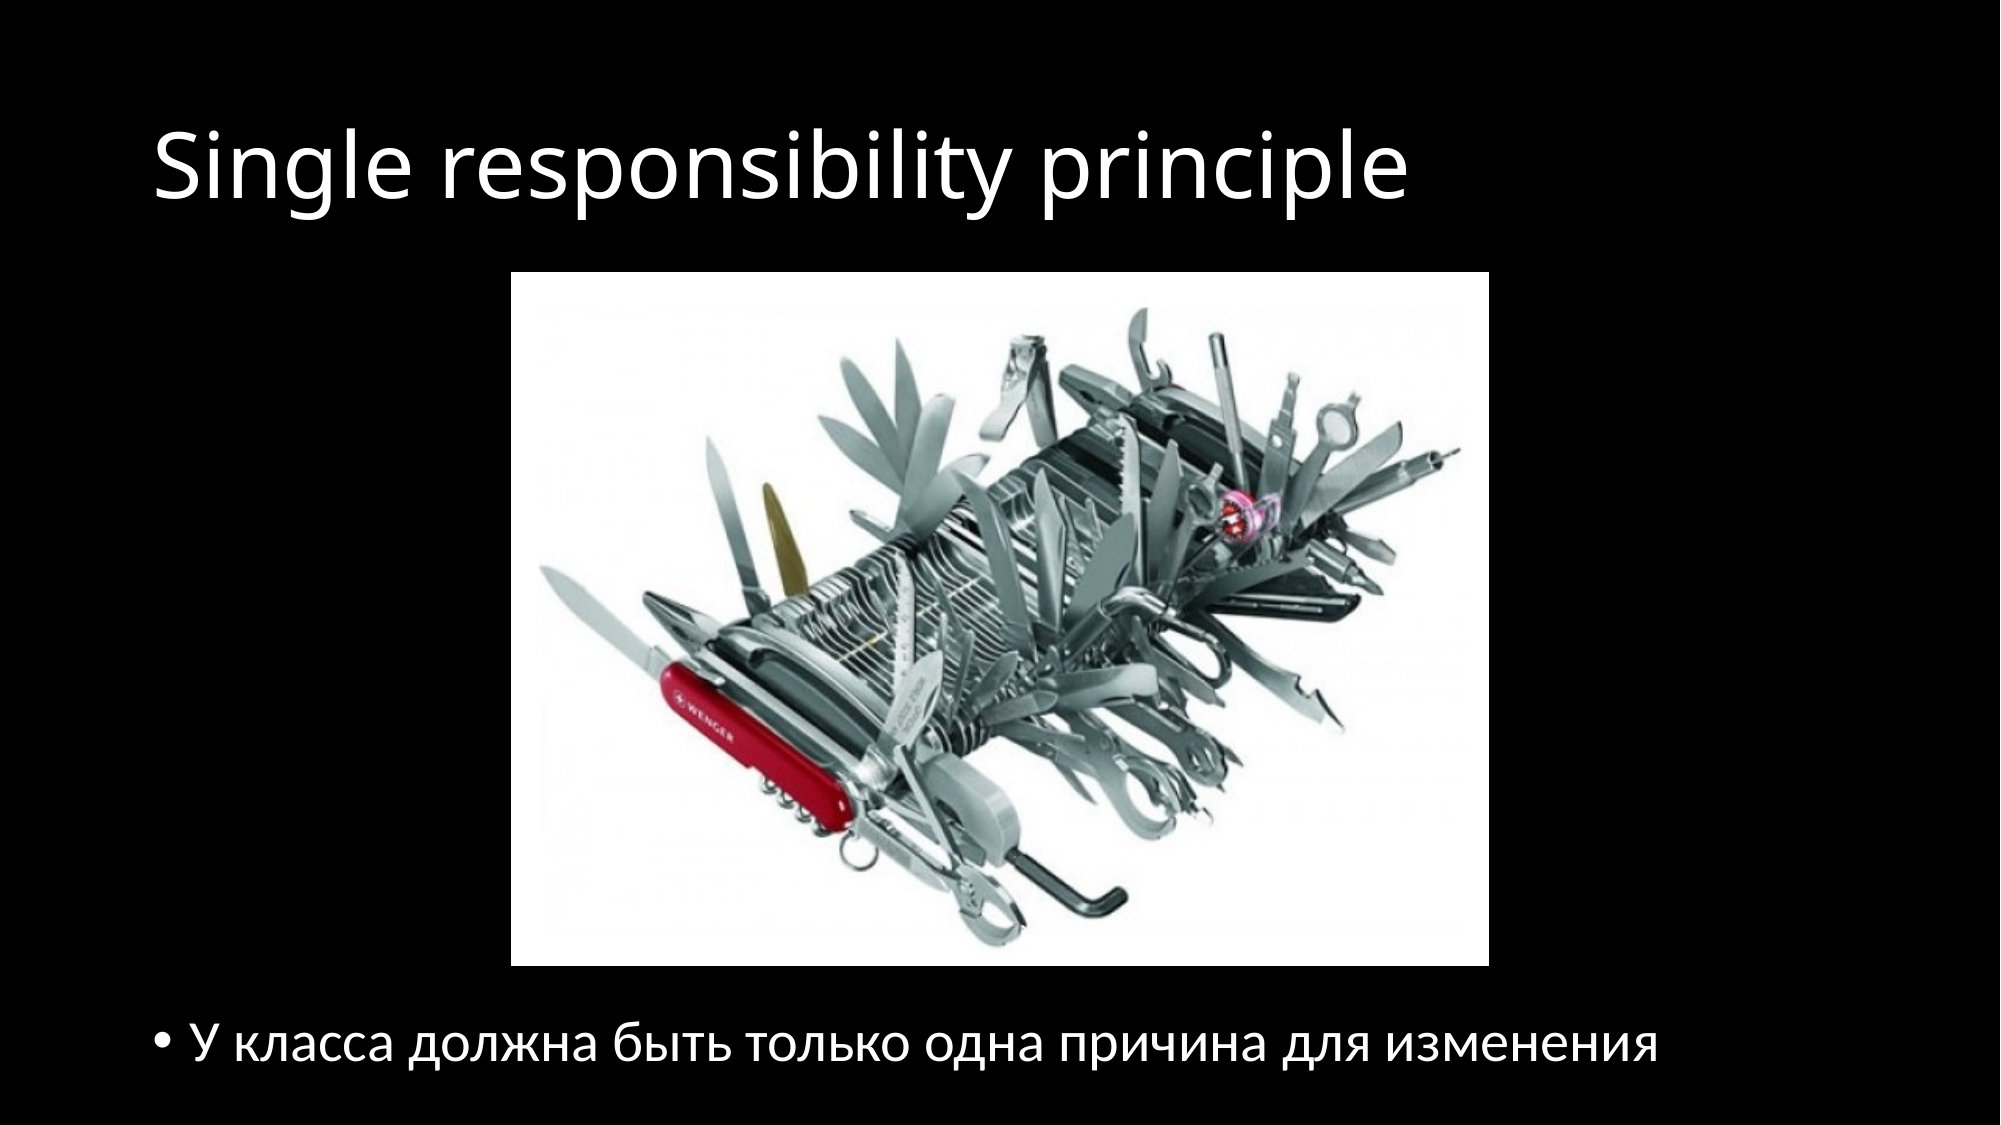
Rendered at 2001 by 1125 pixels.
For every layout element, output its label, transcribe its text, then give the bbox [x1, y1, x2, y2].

title Single responsibility principle [137, 59, 1863, 278]
picture [511, 271, 1489, 966]
list У класса должна быть только одна причина для изменения [137, 1003, 1863, 1125]
